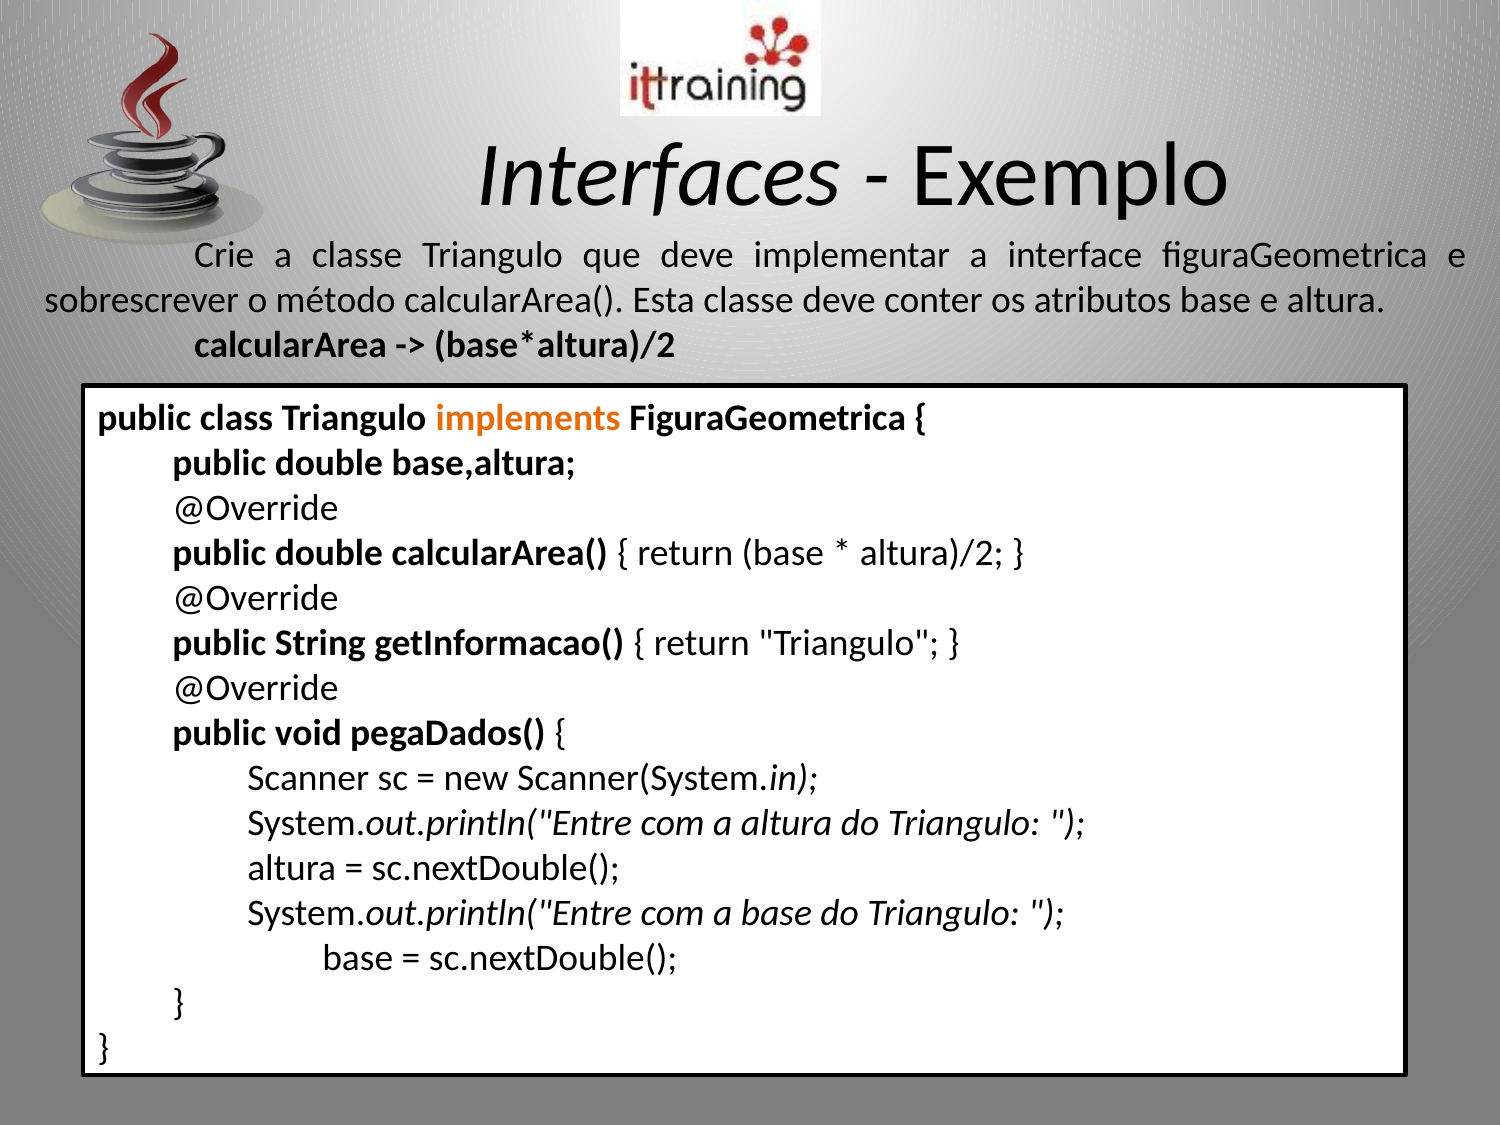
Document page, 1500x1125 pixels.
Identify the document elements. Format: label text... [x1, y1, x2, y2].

text_box Crie a classe Triangulo que deve implementar a interface figuraGeometrica e sobrescrever o método calcularArea(). Esta classe deve conter os atributos base e altura. calcularArea -> (base*altura)/2 [29, 222, 1483, 372]
text_box public class Triangulo implements FiguraGeometrica { public double base,altura; @Override public double calcularArea() { return (base * altura)/2; } @Override public String getInformacao() { return "Triangulo"; } @Override public void pegaDados() { Scanner sc = new Scanner(System.in); System.out.println("Entre com a altura do Triangulo: "); altura = sc.nextDouble(); System.out.println("Entre com a base do Triangulo: "); base = sc.nextDouble(); } } [81, 383, 1408, 1077]
picture [619, 0, 822, 117]
picture [29, 7, 272, 251]
title Interfaces - Exemplo [276, 94, 1453, 222]
